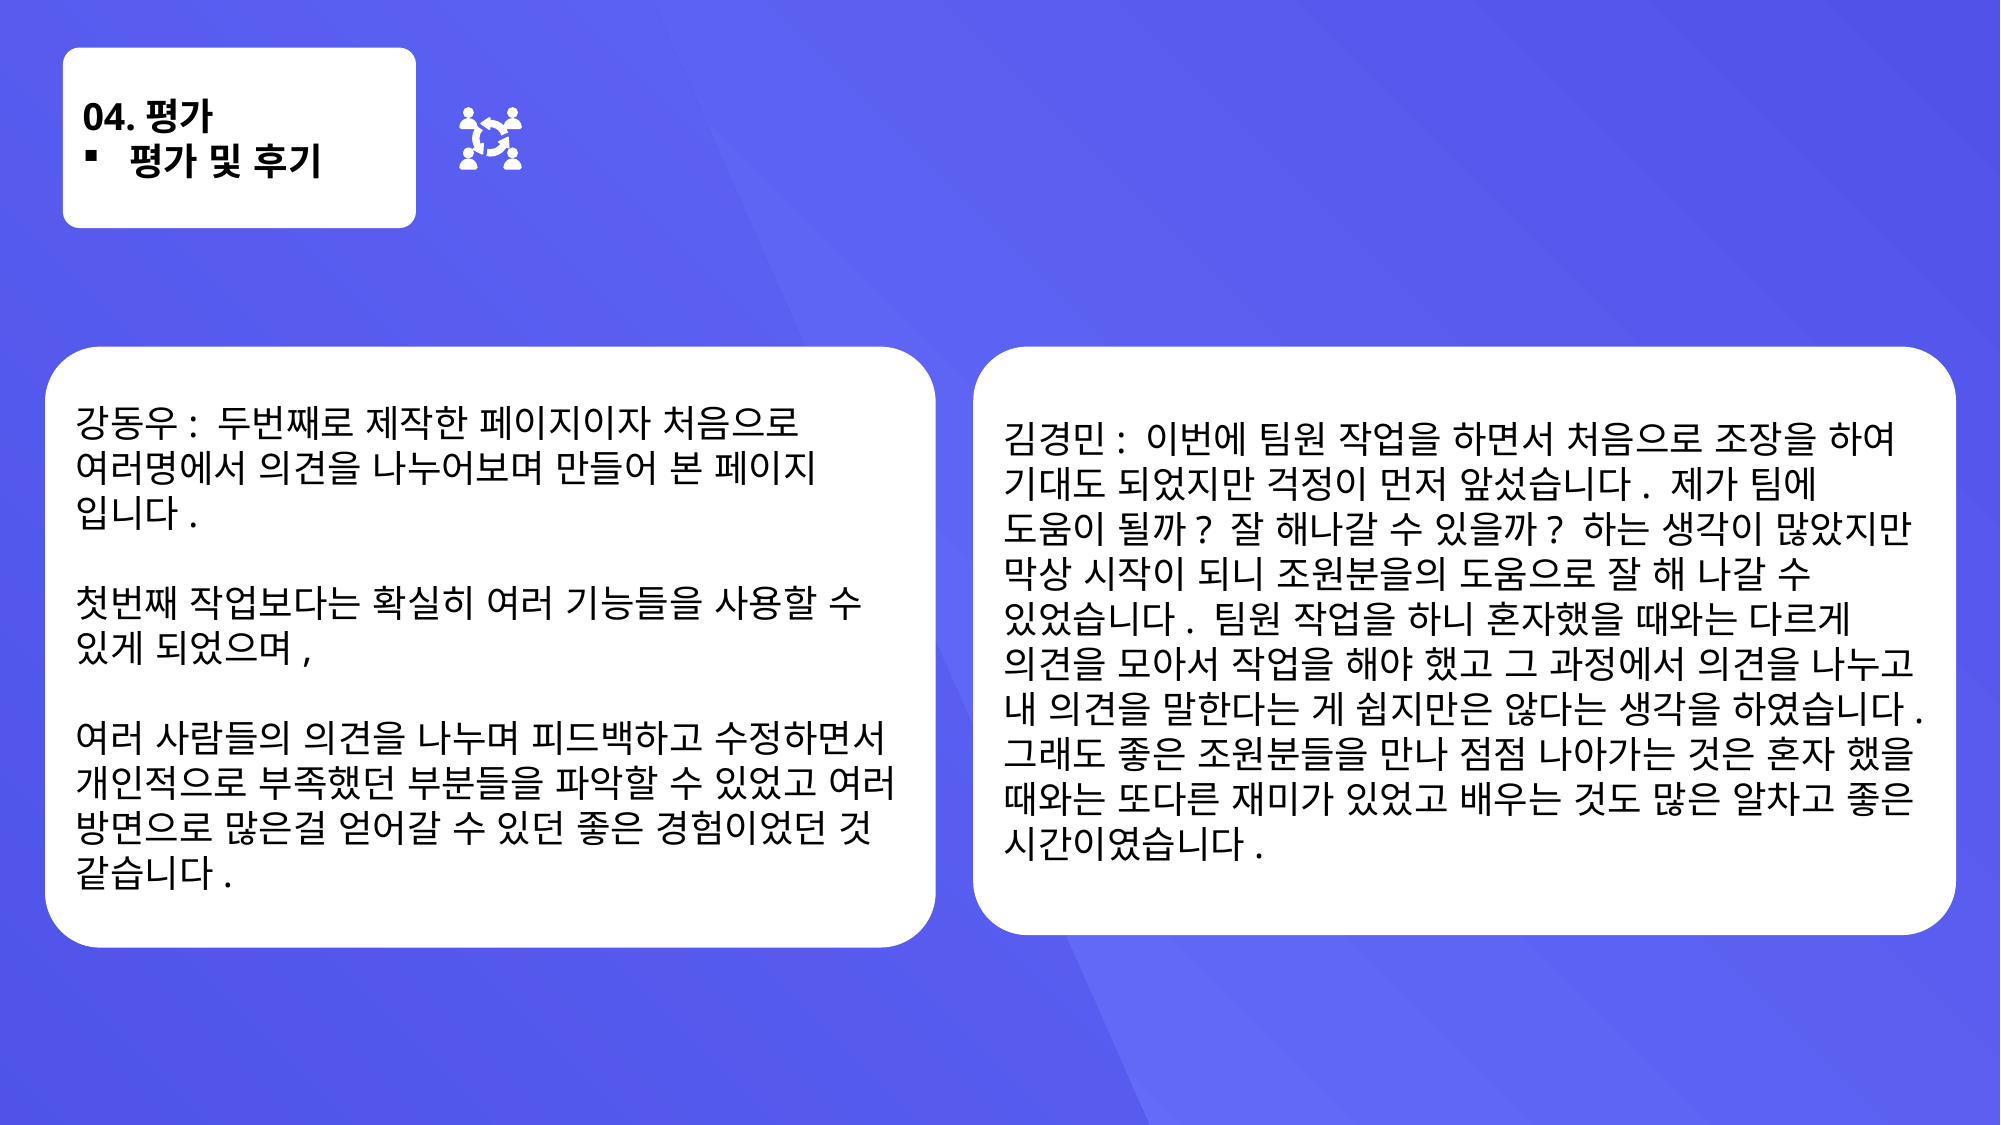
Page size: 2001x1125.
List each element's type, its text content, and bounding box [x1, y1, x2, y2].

text_box 김경민: 이번에 팀원 작업을 하면서 처음으로 조장을 하여 기대도 되었지만 걱정이 먼저 앞섰습니다. 제가 팀에 도움이 될까? 잘 해나갈 수 있을까? 하는 생각이 많았지만 막상 시작이 되니 조원분을의 도움으로 잘 해 나갈 수 있었습니다. 팀원 작업을 하니 혼자했을 때와는 다르게 의견을 모아서 작업을 해야 했고 그 과정에서 의견을 나누고 내 의견을 말한다는 게 쉽지만은 않다는 생각을 하였습니다. 그래도 좋은 조원분들을 만나 점점 나아가는 것은 혼자 했을 때와는 또다른 재미가 있었고 배우는 것도 많은 알차고 좋은 시간이였습니다. [973, 346, 1957, 936]
text_box 04.평가 평가 및 후기 [62, 47, 416, 229]
text_box 강동우: 두번째로 제작한 페이지이자 처음으로 여러명에서 의견을 나누어보며 만들어 본 페이지 입니다. 첫번째 작업보다는 확실히 여러 기능들을 사용할 수 있게 되었으며, 여러 사람들의 의견을 나누며 피드백하고 수정하면서 개인적으로 부족했던 부분들을 파악할 수 있었고 여러 방면으로 많은걸 얻어갈 수 있던 좋은 경험이었던 것 같습니다. [45, 346, 936, 948]
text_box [458, 105, 523, 170]
